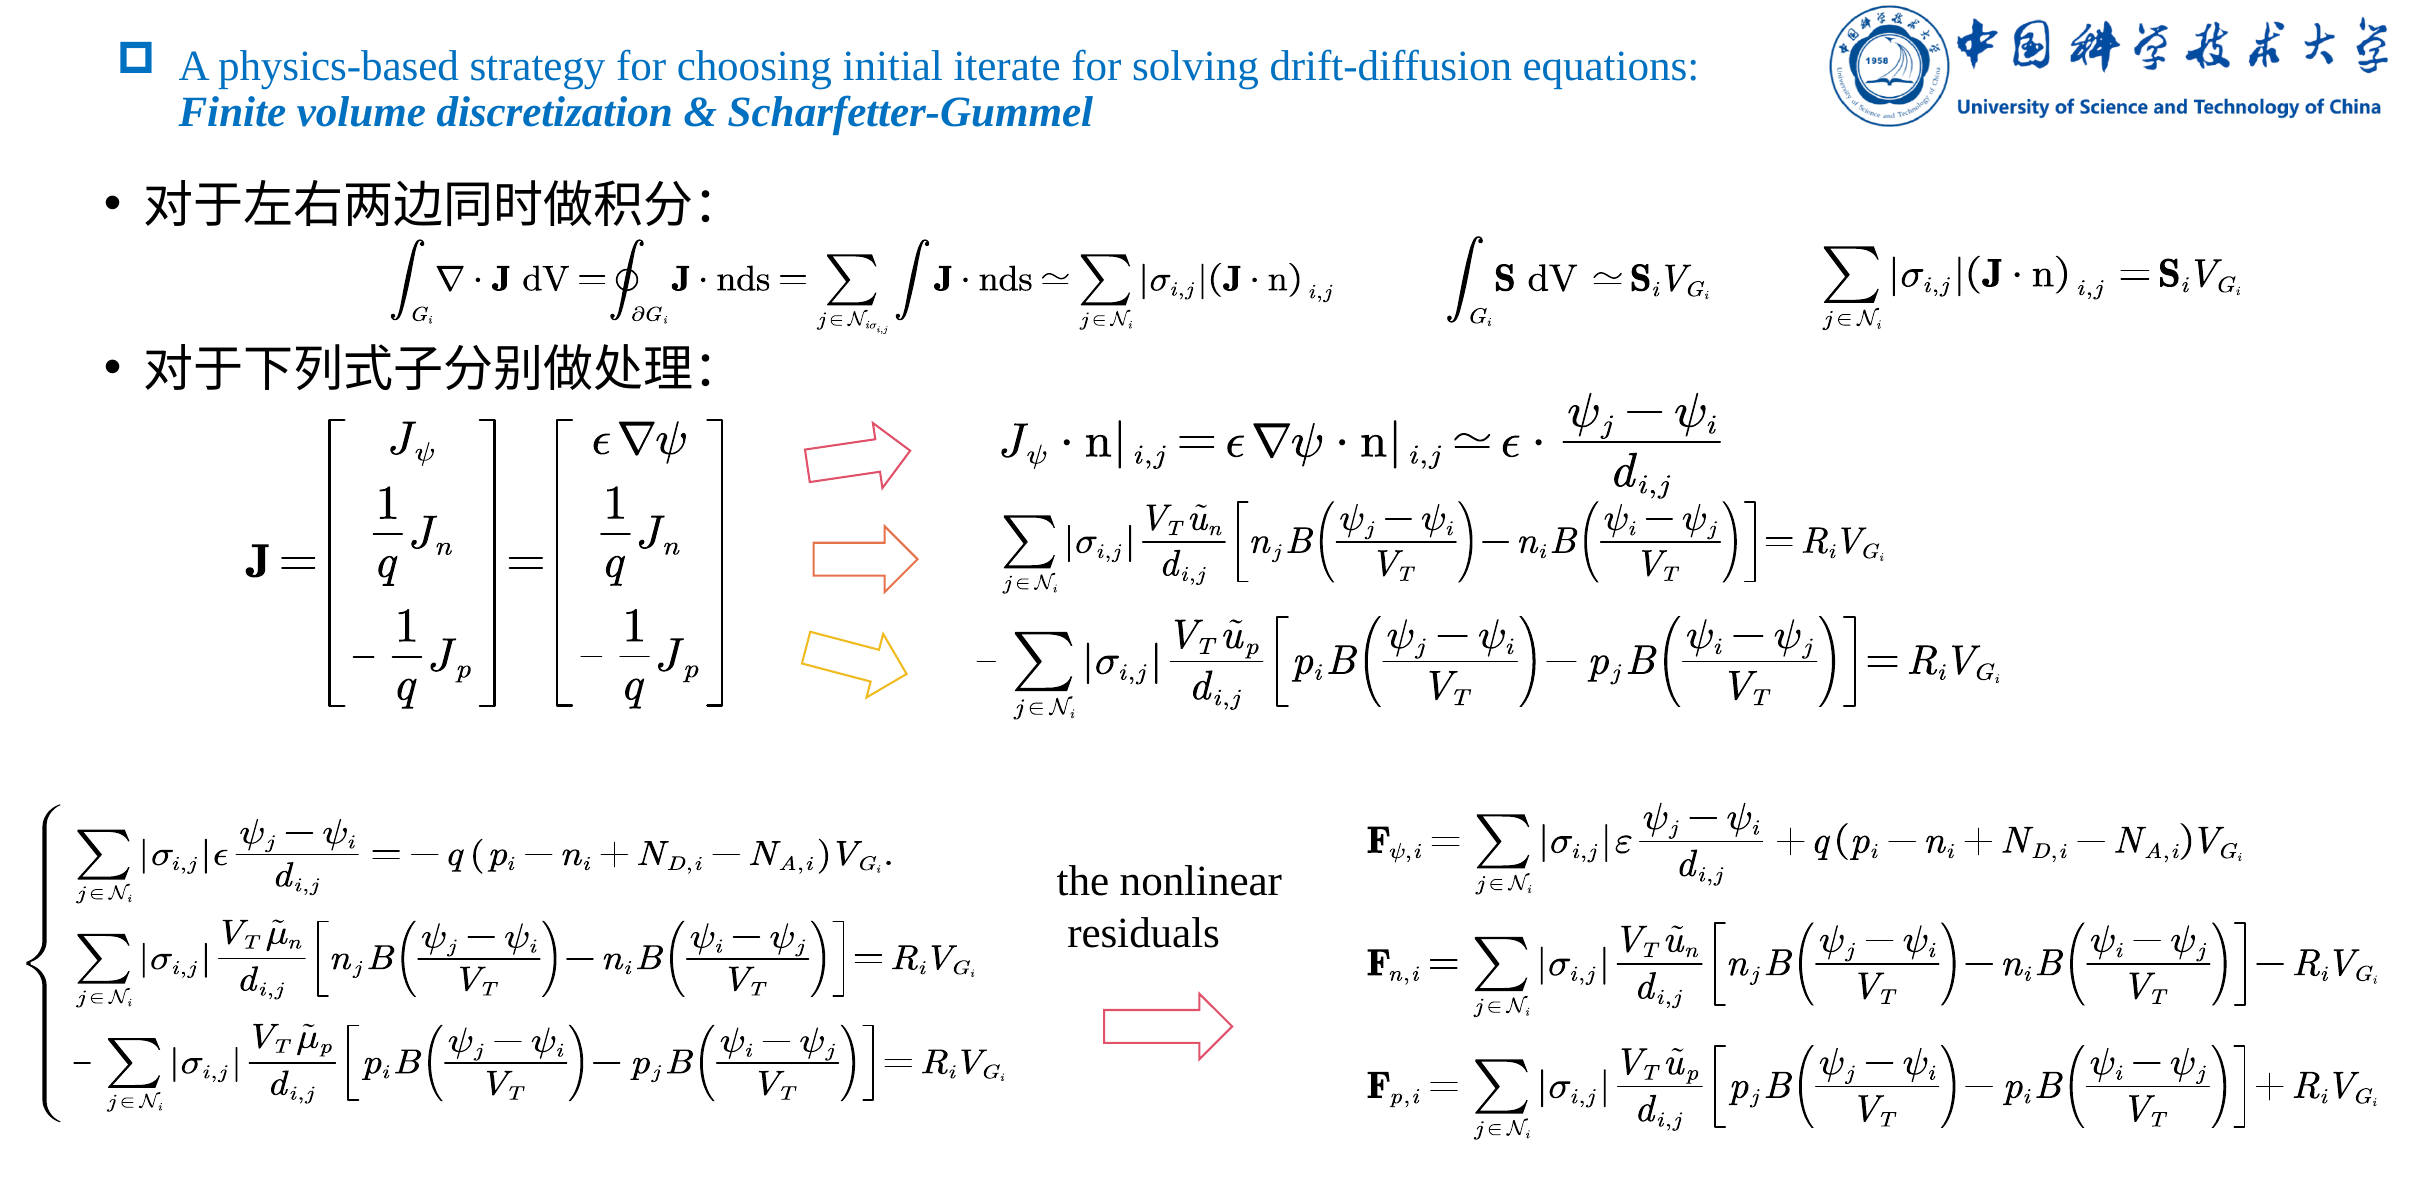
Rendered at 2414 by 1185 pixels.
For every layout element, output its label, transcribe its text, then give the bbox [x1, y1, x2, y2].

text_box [996, 378, 1732, 490]
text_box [1442, 230, 1717, 338]
text_box [1103, 991, 1234, 1062]
text_box [803, 420, 912, 491]
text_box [1815, 234, 2248, 342]
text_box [1363, 791, 2385, 1151]
picture [1829, 0, 2398, 129]
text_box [22, 793, 1023, 1137]
title A physics-based strategy for choosing initial iterate for solving drift-diffusion equations: Finite volume discretization & Scharfetter-Gummel [101, 34, 1830, 145]
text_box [996, 490, 1891, 604]
text_box [800, 630, 909, 700]
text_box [240, 405, 736, 725]
text_box the nonlinear residuals [1041, 845, 1311, 964]
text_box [386, 225, 1340, 343]
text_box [967, 604, 2008, 731]
text_box [812, 523, 920, 595]
